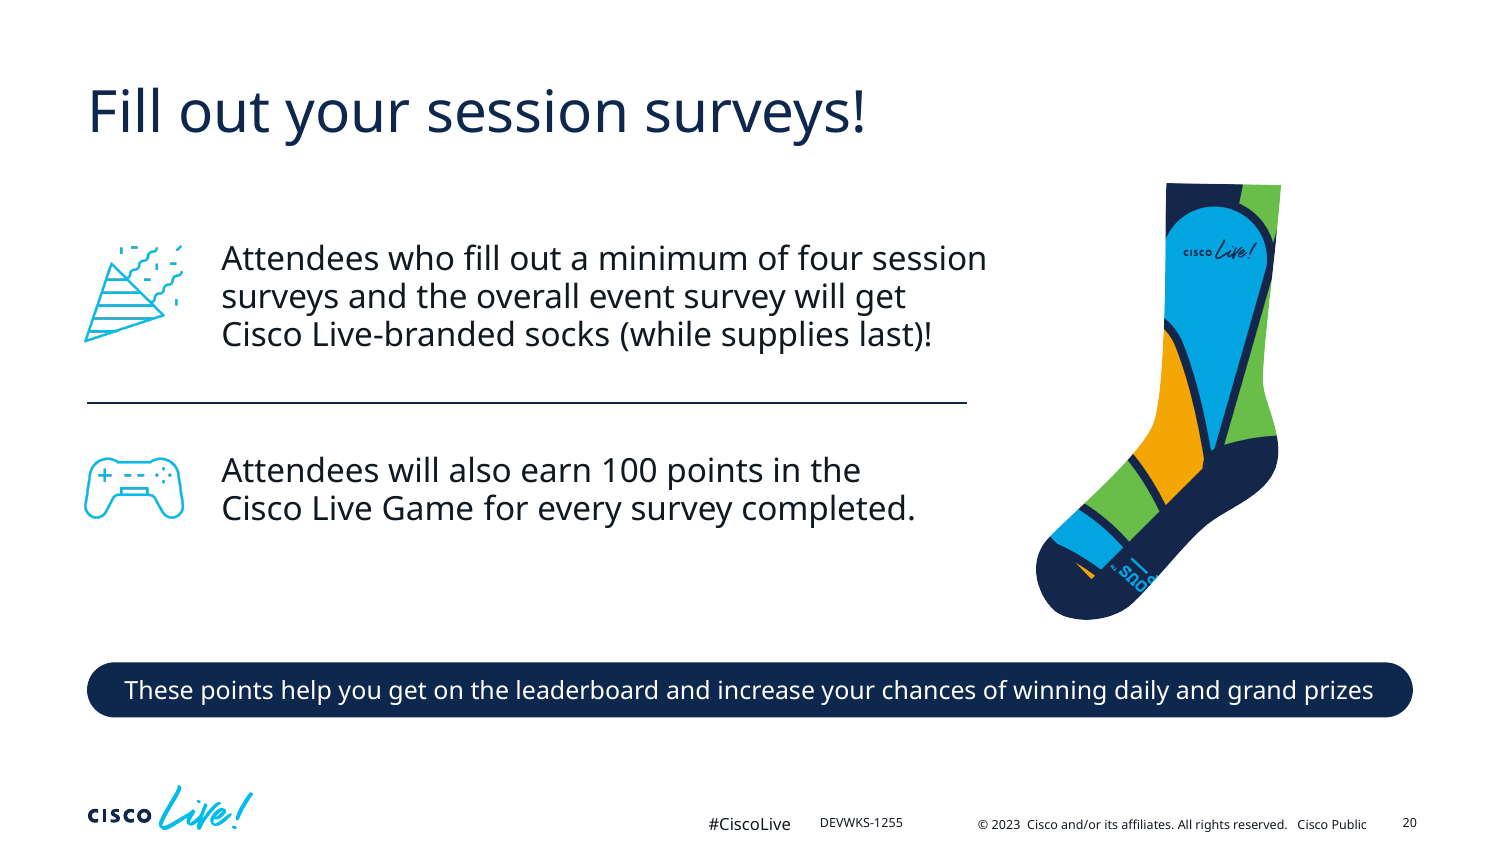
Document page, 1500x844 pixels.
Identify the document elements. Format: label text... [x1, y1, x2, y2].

footer DEVWKS-1255 [809, 811, 960, 838]
text_box These points help you get on the leaderboard and increase your chances of winning daily and grand prizes [87, 662, 1413, 718]
picture [69, 228, 199, 358]
title Fill out your session surveys! [72, 31, 1428, 152]
slide_number 20 [1373, 800, 1432, 844]
list Attendees who fill out a minimum of four session surveys and the overall event survey will get Cisco Live-branded socks (while supplies last)! [206, 232, 974, 358]
text_box Attendees will also earn 100 points in the Cisco Live Game for every survey completed. [206, 445, 944, 531]
picture [979, 151, 1356, 638]
picture [69, 423, 199, 553]
